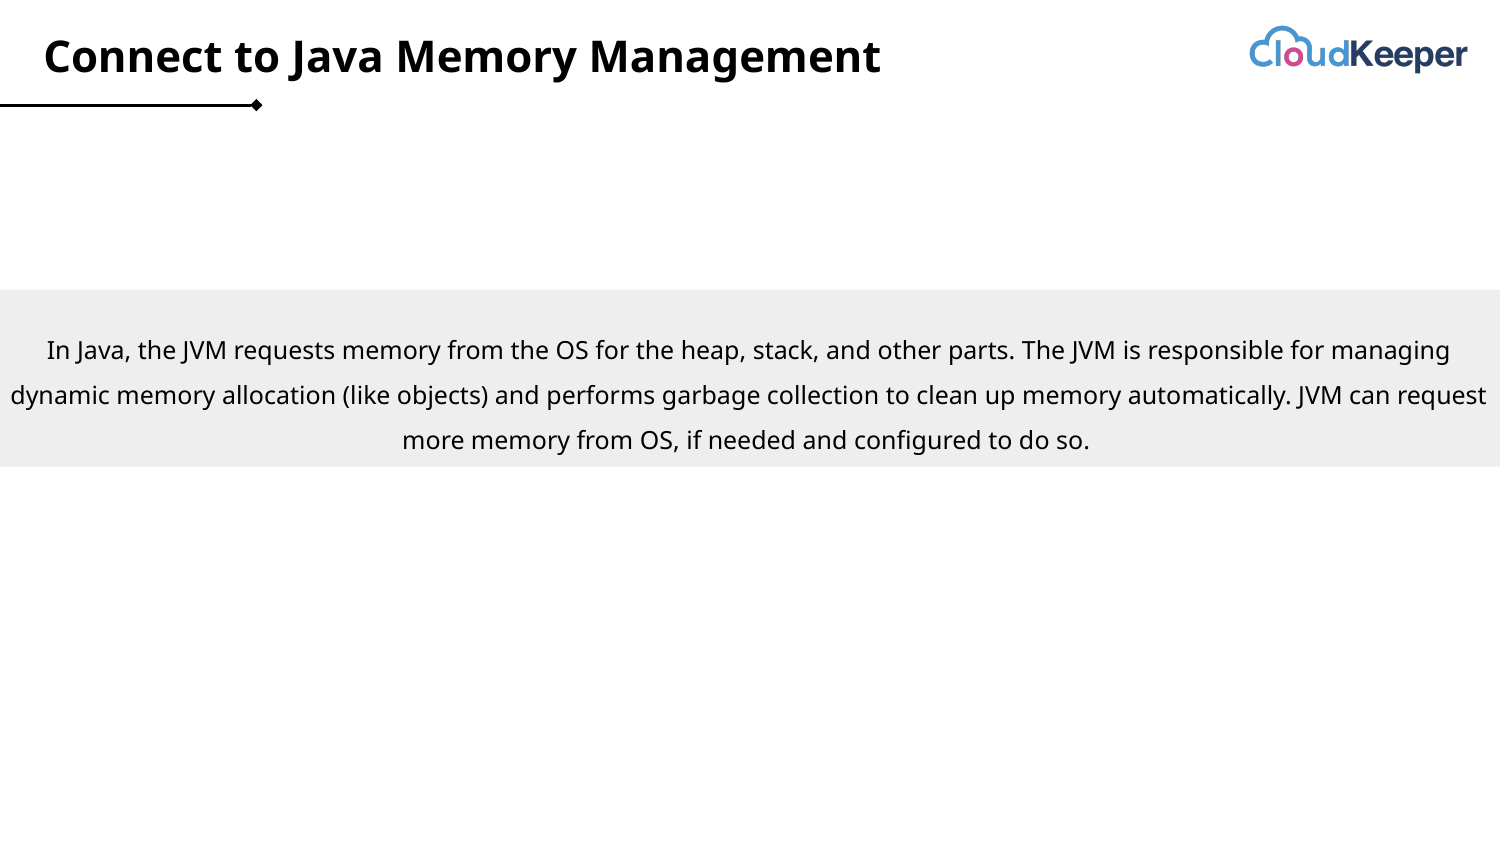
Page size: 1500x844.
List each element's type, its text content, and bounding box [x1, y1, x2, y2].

picture [1238, 20, 1479, 78]
text_box In Java, the JVM requests memory from the OS for the heap, stack, and other parts. The JVM is responsible for managing dynamic memory allocation (like objects) and performs garbage collection to clean up memory automatically. JVM can request more memory from OS, if needed and configured to do so. [0, 289, 1500, 467]
title Connect to Java Memory Management [43, 34, 1169, 93]
